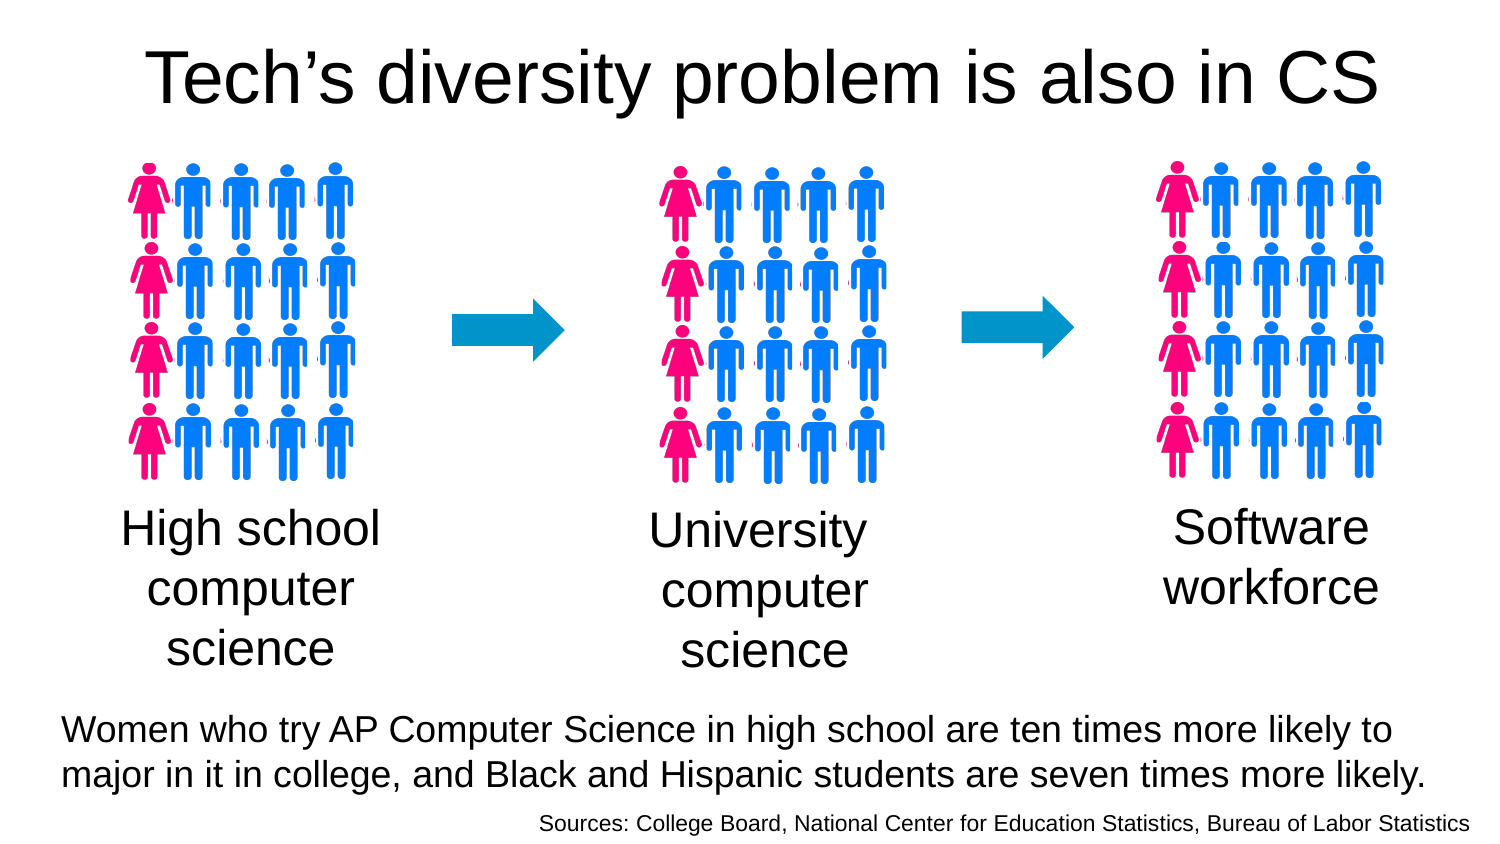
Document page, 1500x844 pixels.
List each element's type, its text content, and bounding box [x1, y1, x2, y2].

text_box [960, 293, 1076, 362]
text_box University computer science [572, 491, 957, 697]
text_box [451, 295, 567, 365]
text_box Software workforce [1079, 489, 1464, 697]
text_box Sources: College Board, National Center for Education Statistics, Bureau of Labor Statistics [277, 801, 1486, 844]
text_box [1156, 161, 1384, 480]
text_box High school computer science [58, 490, 443, 697]
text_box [128, 162, 356, 481]
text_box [659, 166, 887, 484]
text_box Women who try AP Computer Science in high school are ten times more likely to major in it in college, and Black and Hispanic students are seven times more likely. [46, 697, 1500, 803]
text_box Tech’s diversity problem is also in CS [26, 22, 1500, 168]
